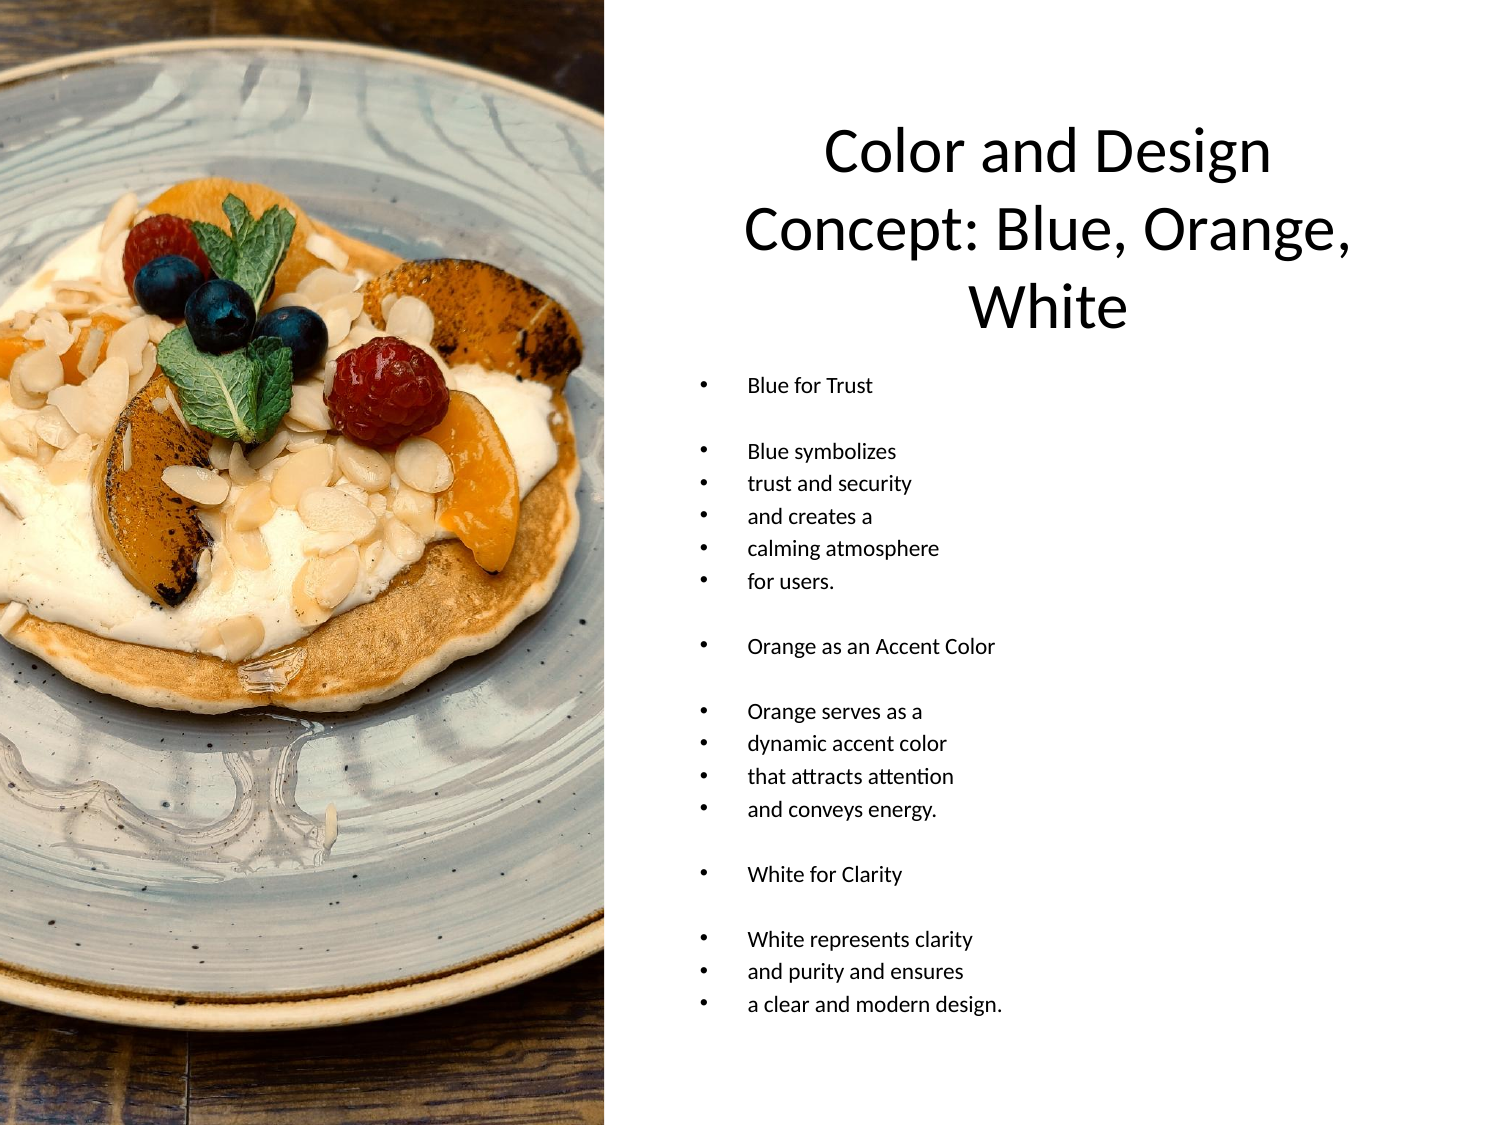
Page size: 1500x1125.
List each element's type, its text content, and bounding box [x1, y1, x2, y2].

list Blue for Trust Blue symbolizes trust and security and creates a calming atmosphere for users. Orange as an Accent Color Orange serves as a dynamic accent color that attracts attention and conveys energy. White for Clarity White represents clarity and purity and ensures a clear and modern design. [685, 363, 1413, 1035]
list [0, 0, 605, 1125]
title Color and Design Concept: Blue, Orange, White [685, 98, 1413, 350]
